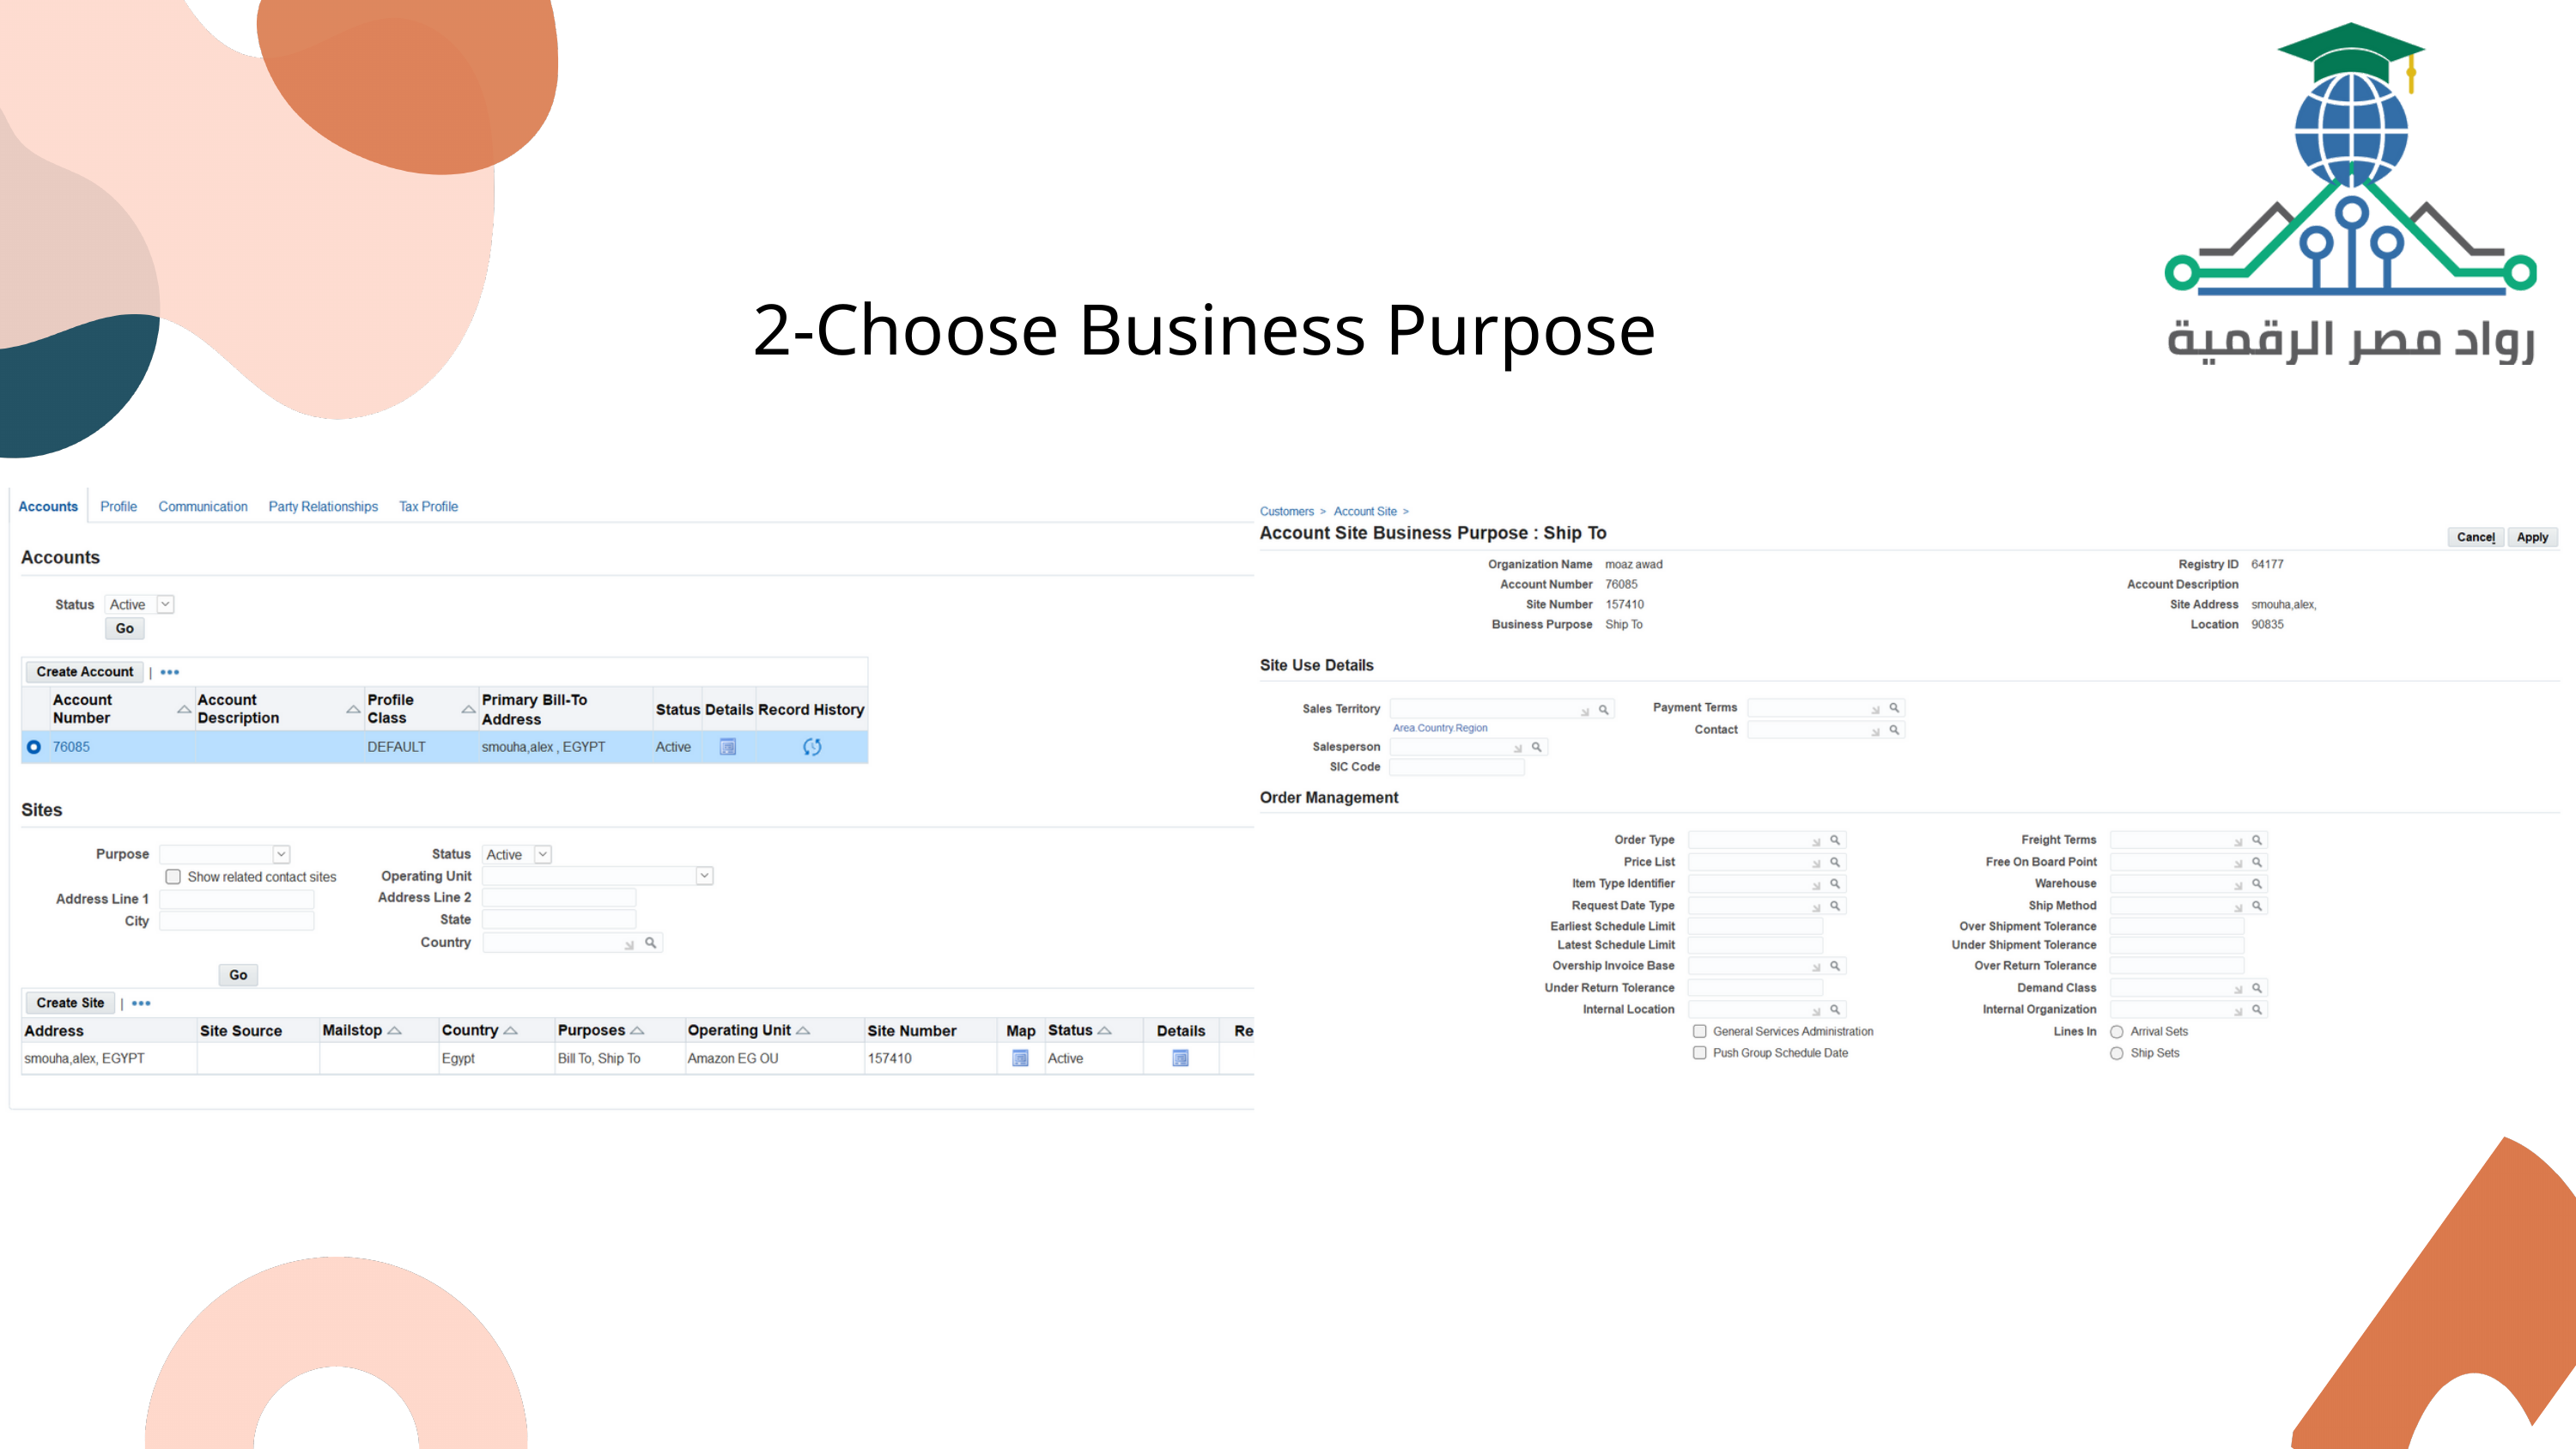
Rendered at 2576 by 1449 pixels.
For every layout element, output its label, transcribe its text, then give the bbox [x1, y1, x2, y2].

text_box [2285, 1131, 2576, 1449]
text_box [0, 0, 560, 464]
text_box [144, 1257, 528, 1449]
text_box 2-Choose Business Purpose [744, 271, 1667, 369]
text_box [0, 488, 1255, 1158]
text_box [1255, 488, 2576, 1101]
text_box [2165, 22, 2537, 365]
